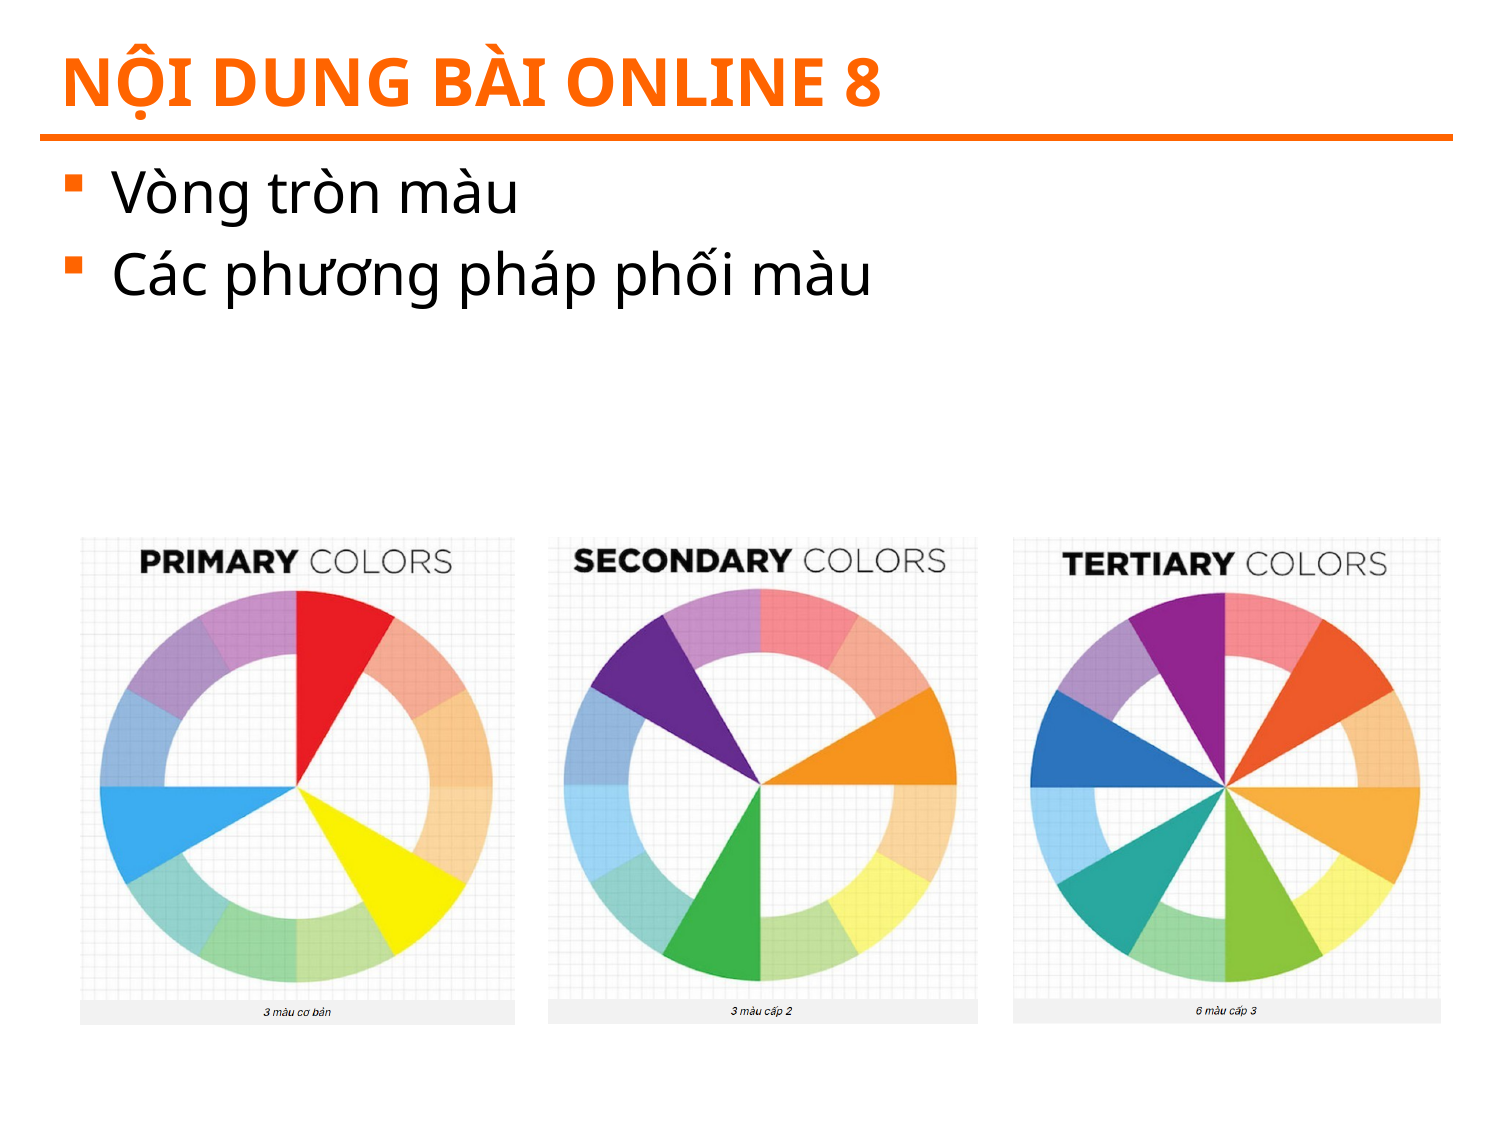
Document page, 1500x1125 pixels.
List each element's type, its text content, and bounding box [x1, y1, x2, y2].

picture [547, 537, 979, 1026]
picture [80, 537, 517, 1026]
list Vòng tròn màu Các phương pháp phối màu [40, 145, 1125, 375]
title Nội dung bài online 8 [40, 29, 1454, 130]
picture [1012, 537, 1441, 1026]
